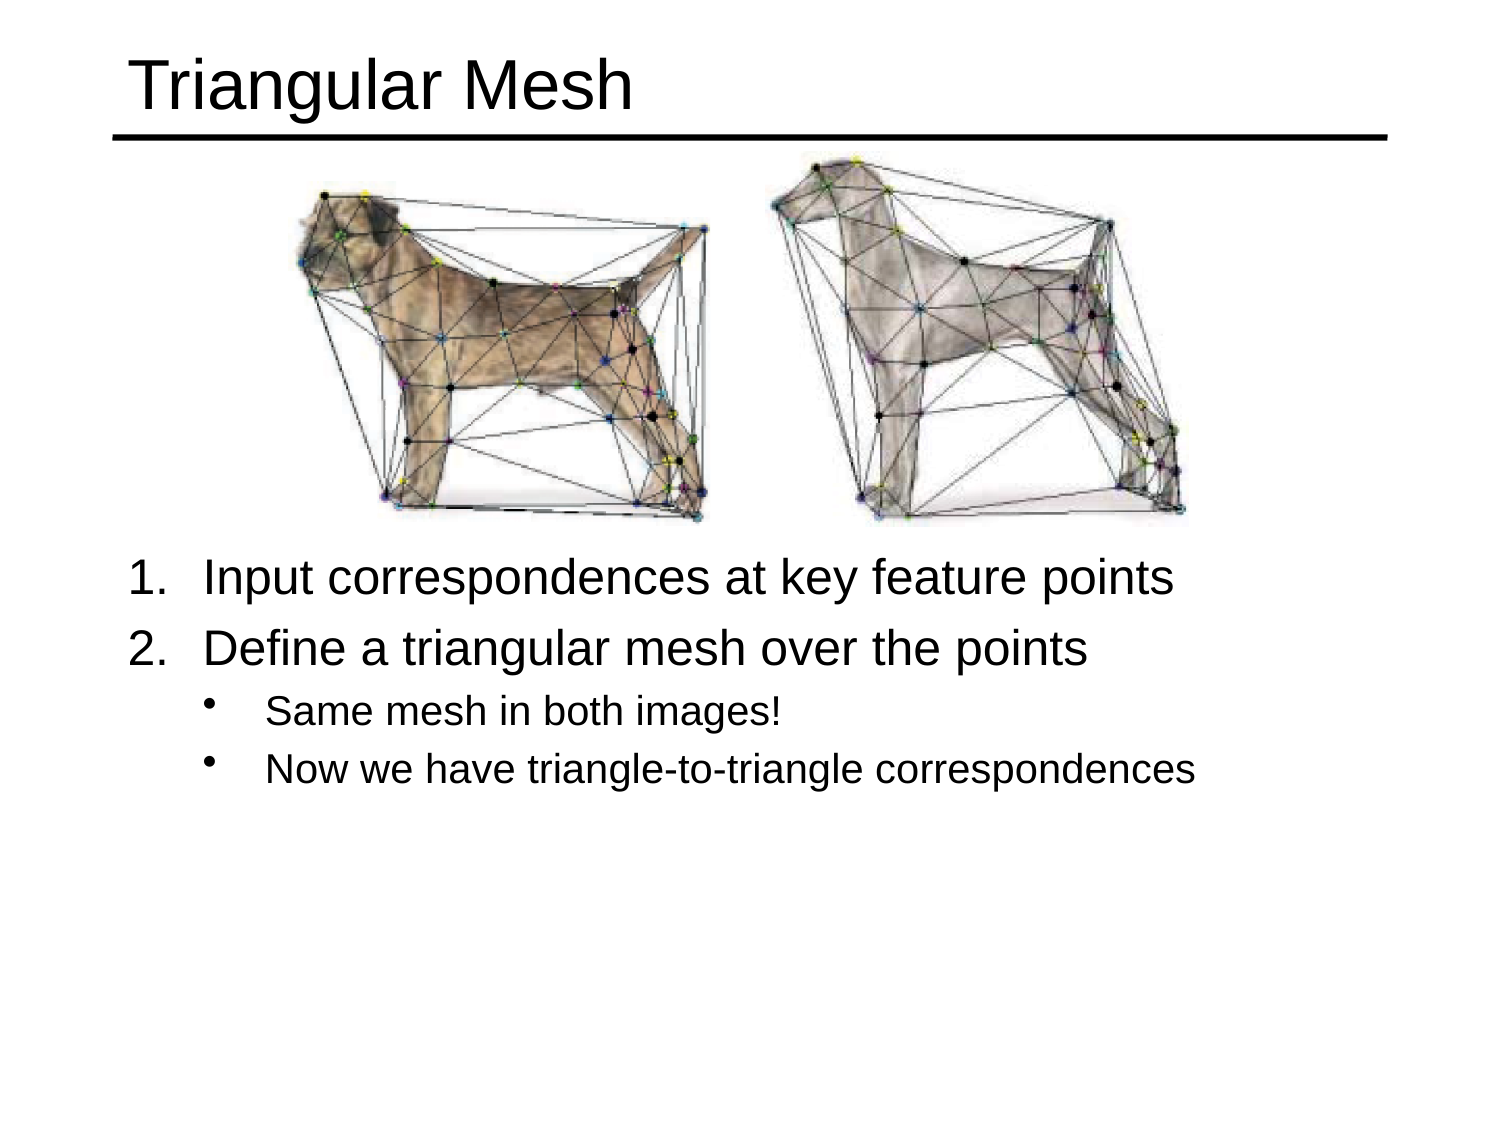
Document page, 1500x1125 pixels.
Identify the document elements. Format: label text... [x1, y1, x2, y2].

title Triangular Mesh [112, 12, 1388, 151]
picture [274, 137, 1201, 538]
list Input correspondences at key feature points Define a triangular mesh over the points Same mesh in both images! Now we have triangle-to-triangle correspondences [112, 537, 1388, 1125]
